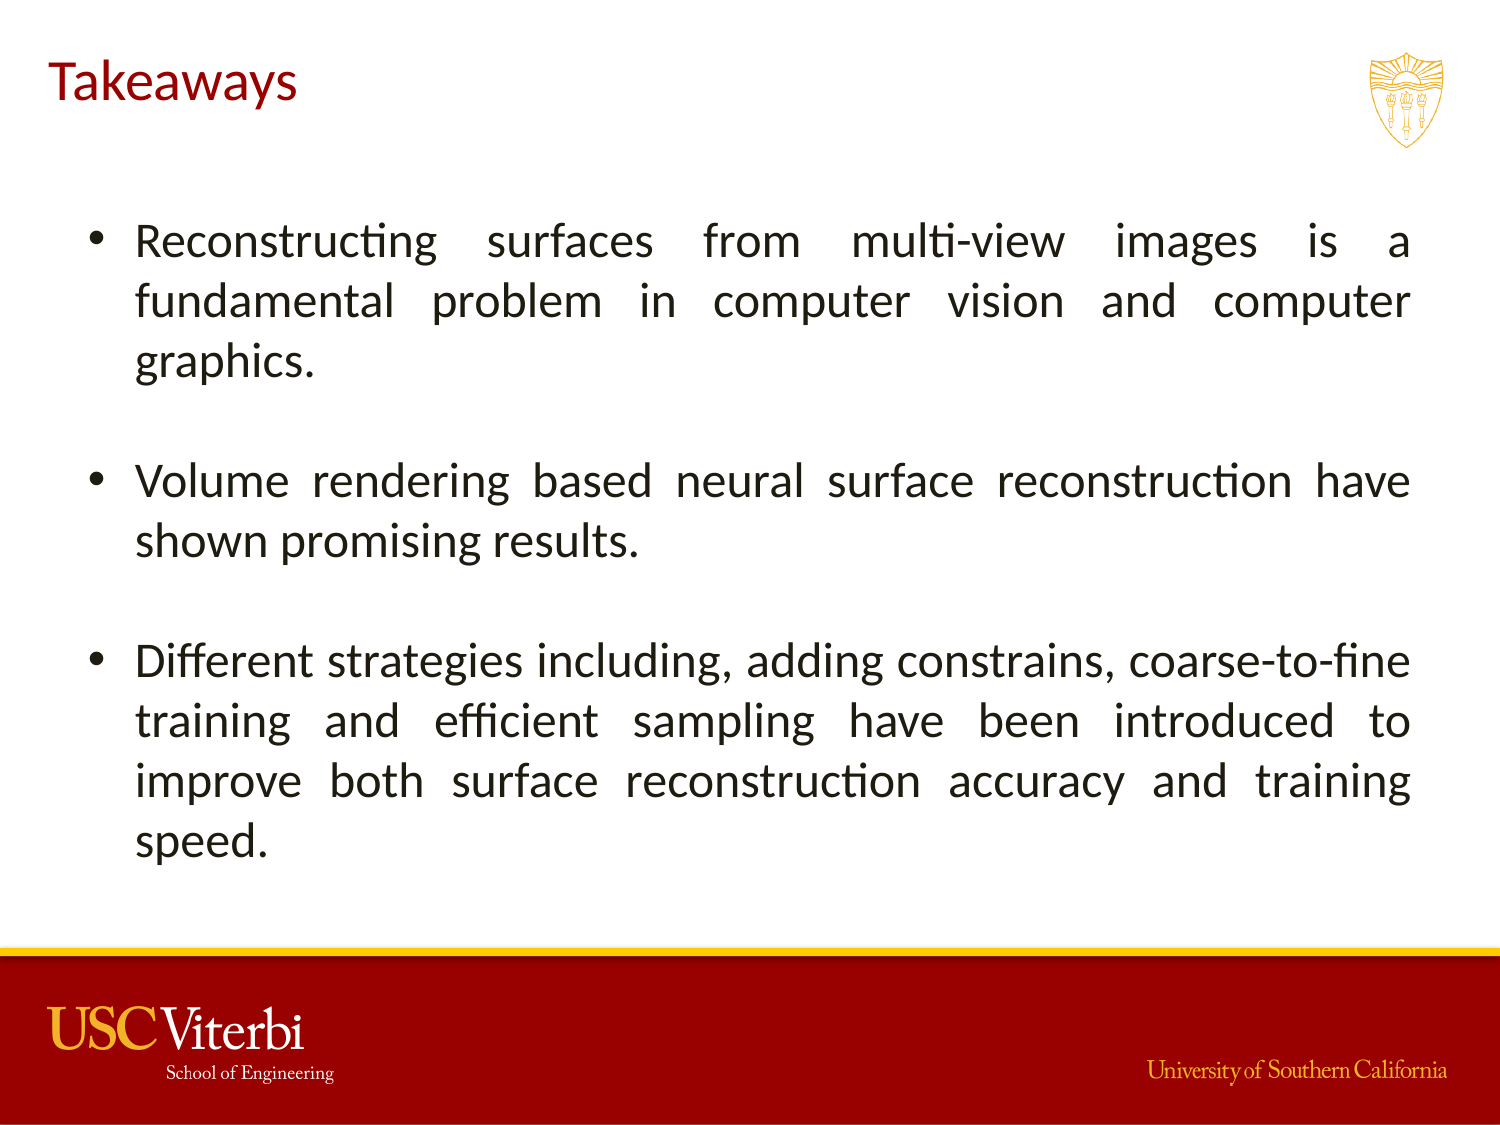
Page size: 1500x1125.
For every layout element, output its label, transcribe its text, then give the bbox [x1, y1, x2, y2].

text_box Takeaways [34, 34, 313, 120]
picture [1345, 39, 1468, 162]
picture [47, 1006, 334, 1084]
text_box Reconstructing surfaces from multi-view images is a fundamental problem in computer vision and computer graphics. Volume rendering based neural surface reconstruction have shown promising results. Different strategies including, adding constrains, coarse-to-fine training and efficient sampling have been introduced to improve both surface reconstruction accuracy and training speed. [73, 200, 1427, 876]
picture [1147, 1059, 1447, 1086]
